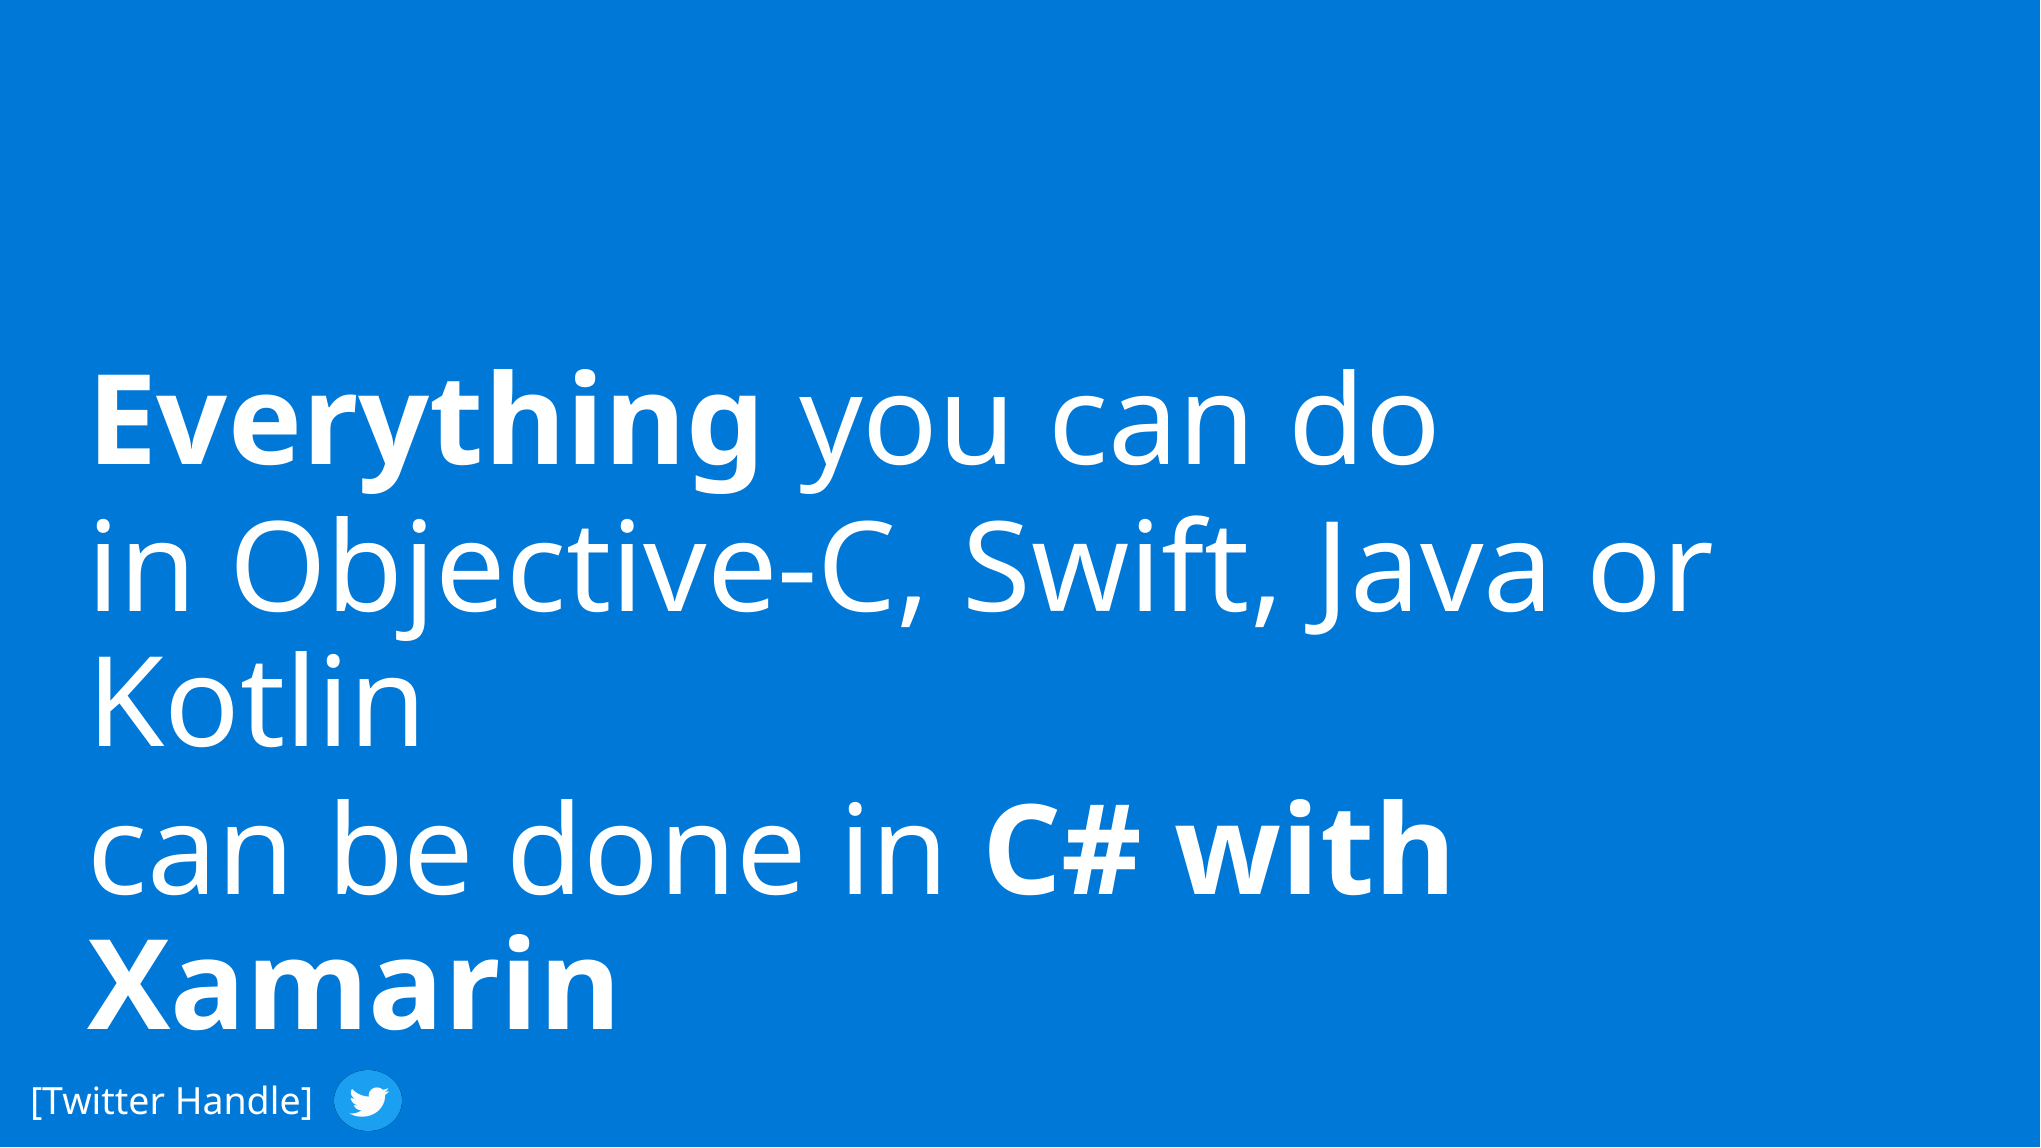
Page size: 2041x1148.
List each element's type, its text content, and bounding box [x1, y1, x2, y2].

picture [334, 1081, 402, 1131]
text_box Everything you can do in Objective-C, Swift, Java or Kotlin can be done in C# with Xamarin [57, 332, 1983, 1081]
